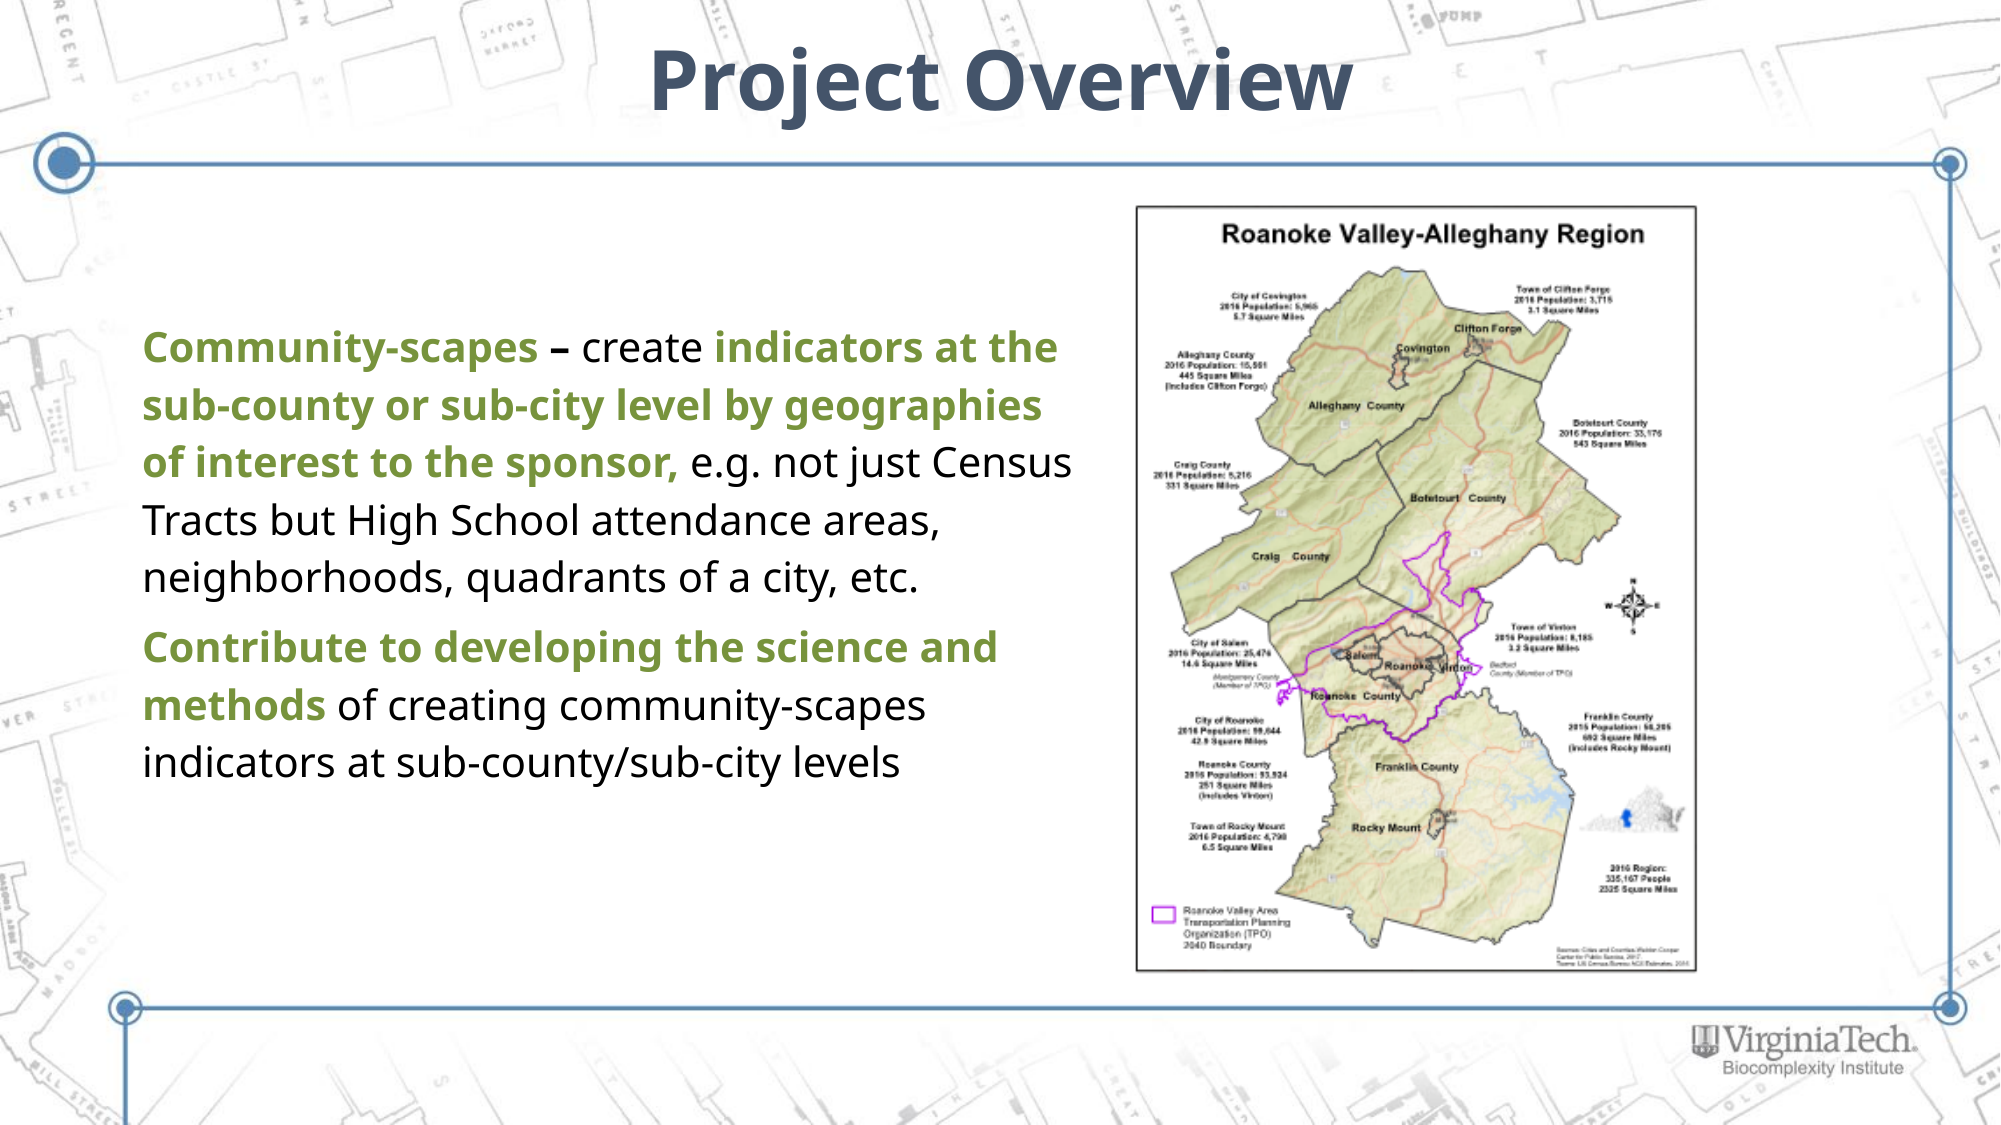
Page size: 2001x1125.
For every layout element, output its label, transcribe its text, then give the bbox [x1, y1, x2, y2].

text_box Community-scapes – create indicators at the sub-county or sub-city level by geographies of interest to the sponsor, e.g. not just Census Tracts but High School attendance areas, neighborhoods, quadrants of a city, etc. Contribute to developing the science and methods of creating community-scapes indicators at sub-county/sub-city levels [127, 185, 1100, 984]
title Project Overview [72, 0, 1931, 168]
picture [0, 0, 2001, 1125]
